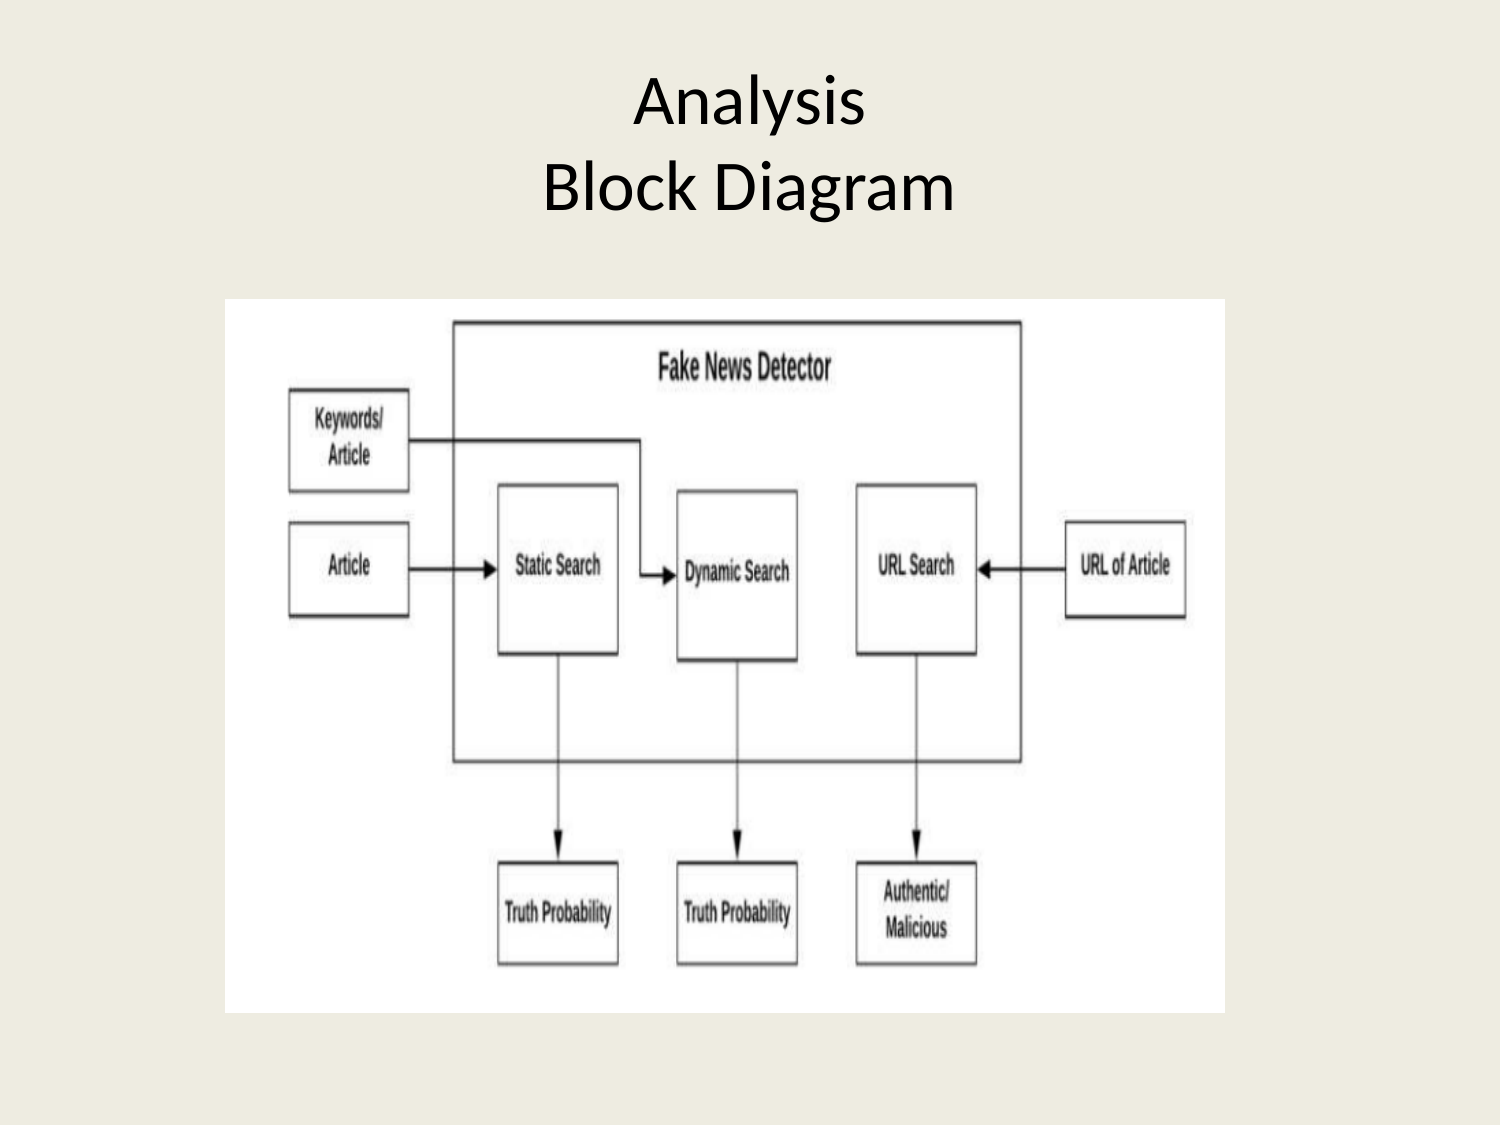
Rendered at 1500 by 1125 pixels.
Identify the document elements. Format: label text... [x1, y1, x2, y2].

title Analysis Block Diagram [75, 45, 1425, 233]
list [224, 299, 1226, 1013]
